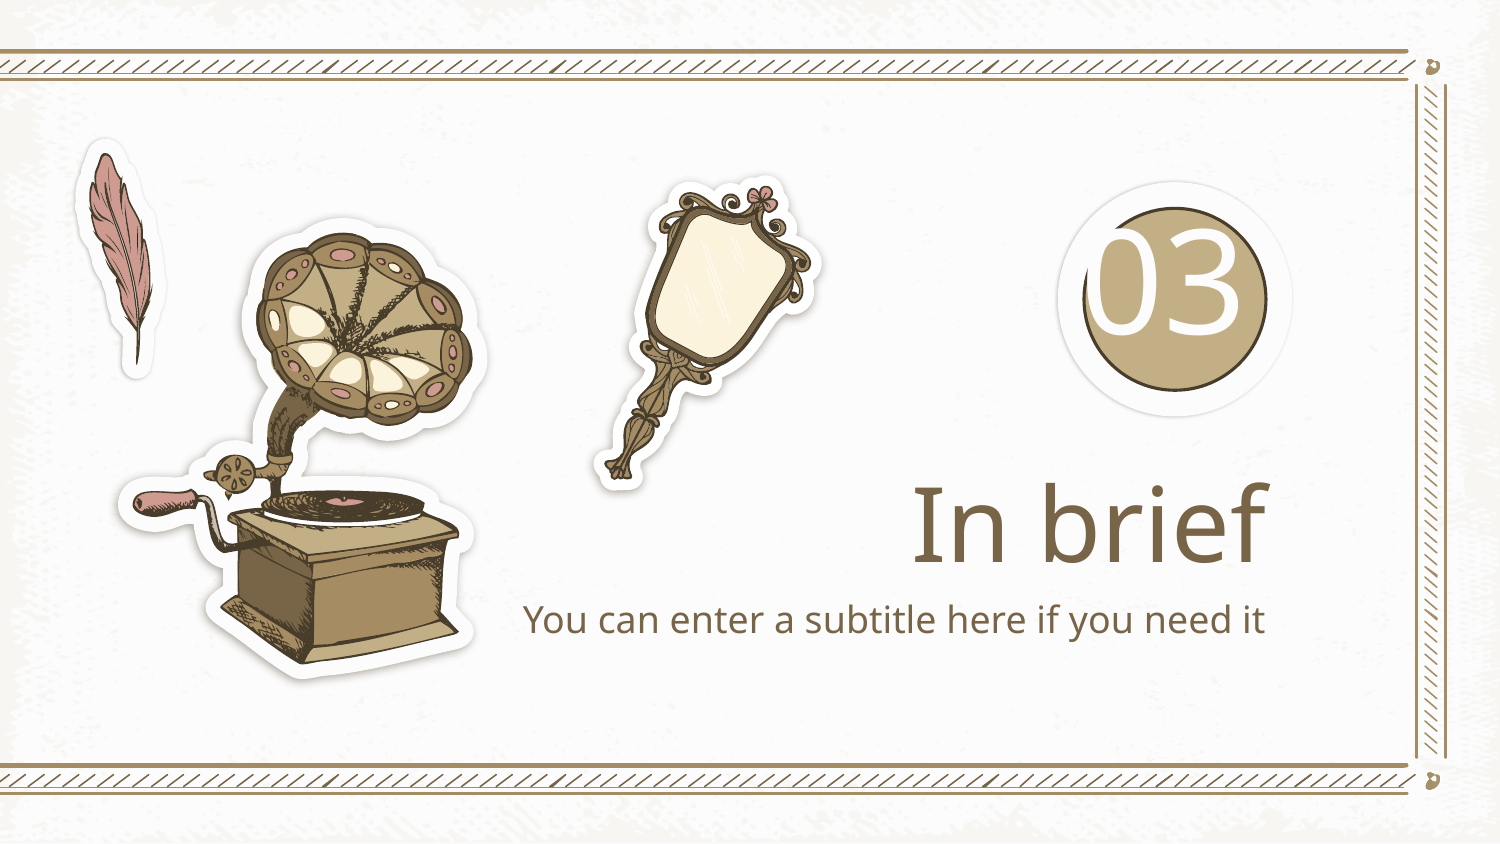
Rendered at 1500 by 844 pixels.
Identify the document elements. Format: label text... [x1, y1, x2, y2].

title 03 [1046, 193, 1052, 359]
title In brief [494, 451, 1282, 587]
subtitle You can enter a subtitle here if you need it [494, 587, 1282, 650]
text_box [116, 217, 490, 680]
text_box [1057, 181, 1293, 417]
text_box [504, 224, 846, 412]
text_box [589, 451, 662, 497]
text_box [1, 220, 247, 299]
